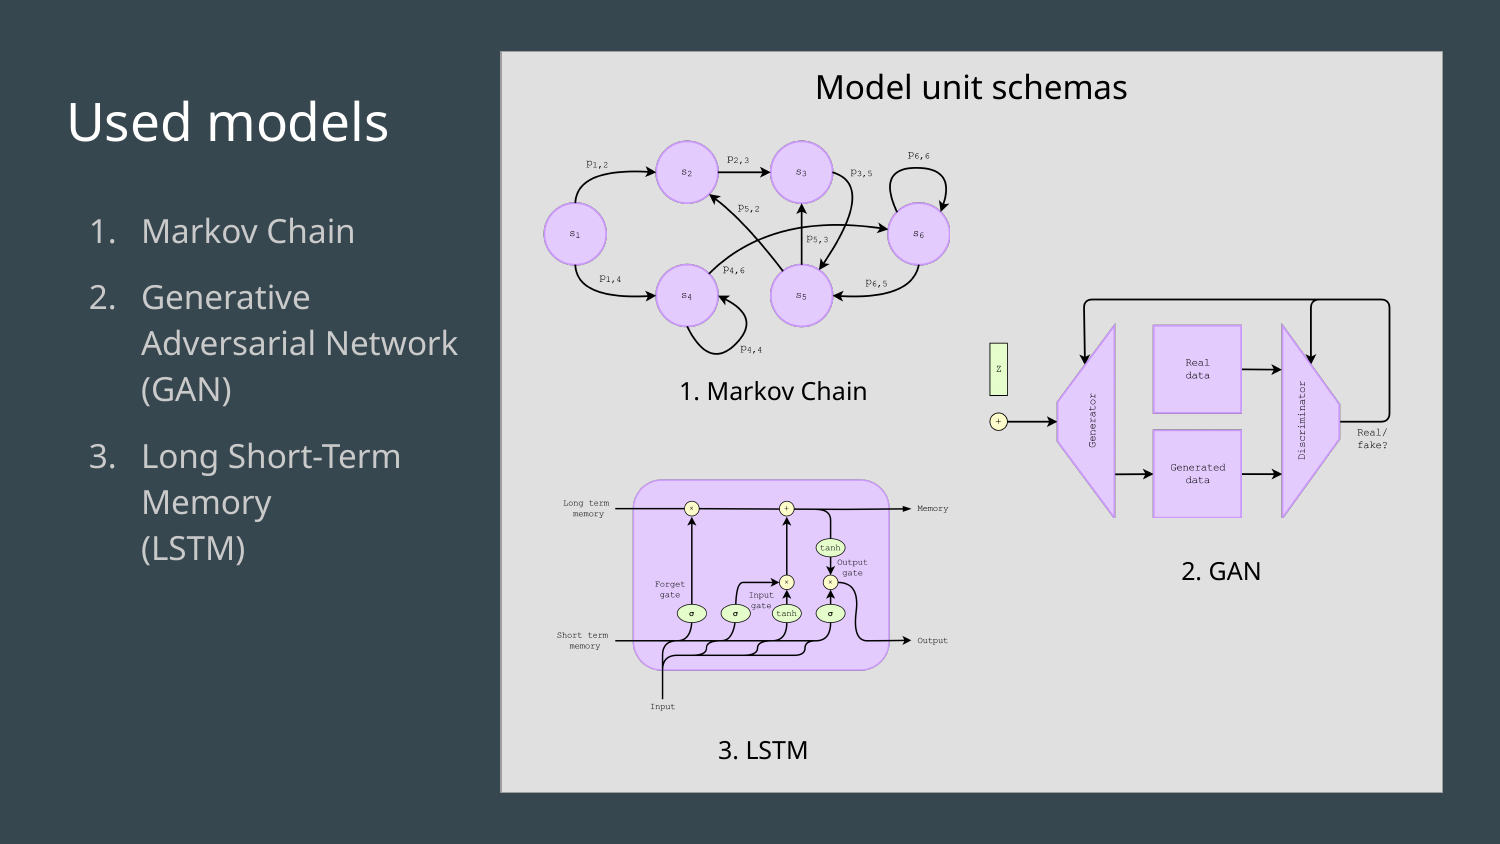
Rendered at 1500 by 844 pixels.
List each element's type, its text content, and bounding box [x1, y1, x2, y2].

title Used models [51, 72, 465, 167]
list Markov Chain Generative Adversarial Network (GAN) Long Short-Term Memory (LSTM) [51, 189, 480, 794]
text_box Model unit schemas 1. Markov Chain 2. GAN 3. LSTM [501, 51, 1443, 793]
picture [543, 140, 950, 362]
picture [548, 478, 955, 715]
picture [985, 291, 1400, 519]
